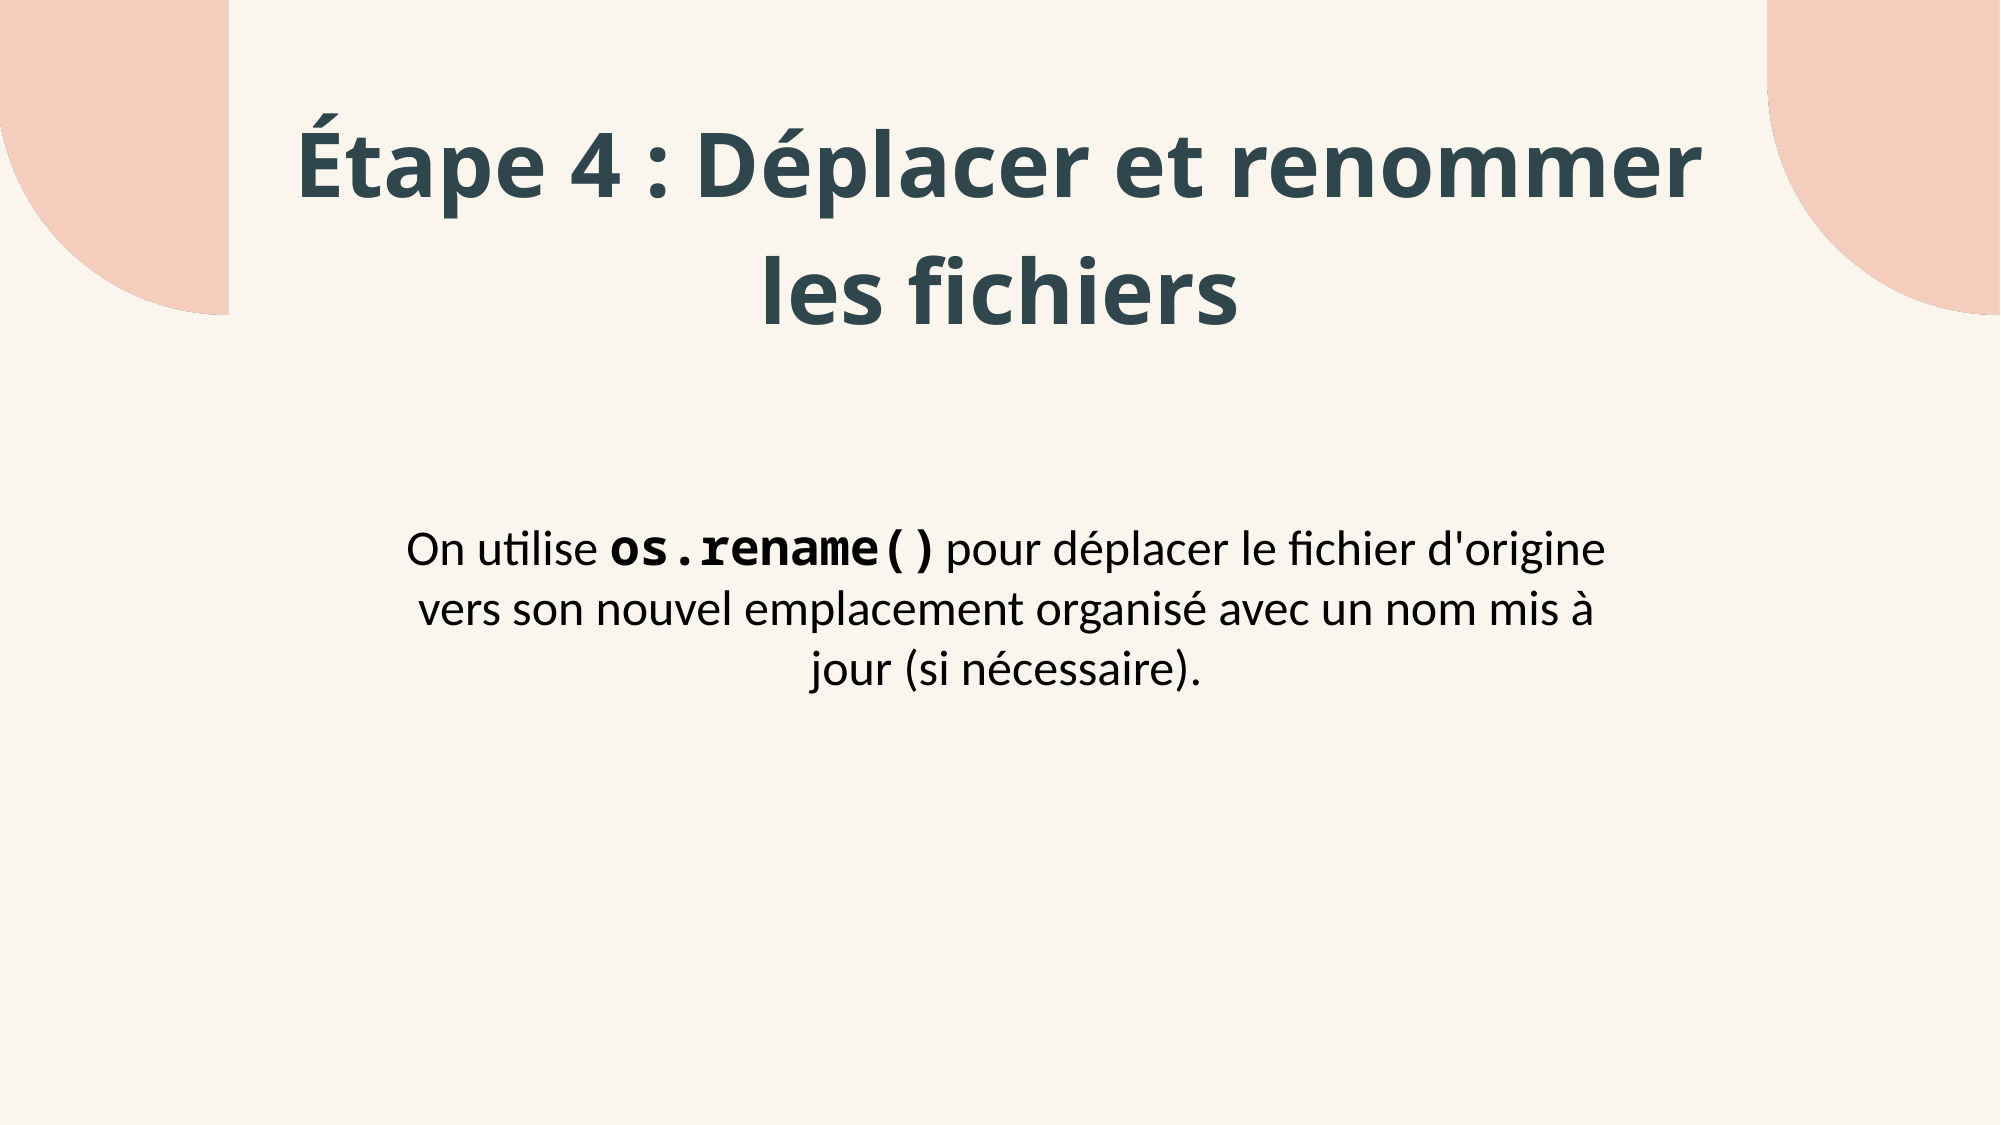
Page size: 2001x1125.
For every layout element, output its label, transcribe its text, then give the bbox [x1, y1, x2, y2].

text_box On utilise os.rename() pour déplacer le fichier d'origine vers son nouvel emplacement organisé avec un nom mis à jour (si nécessaire). [379, 508, 1634, 703]
text_box [0, 0, 229, 315]
text_box Étape 4 : Déplacer et renommer les fichiers [254, 89, 1746, 343]
text_box [1767, 0, 2000, 315]
